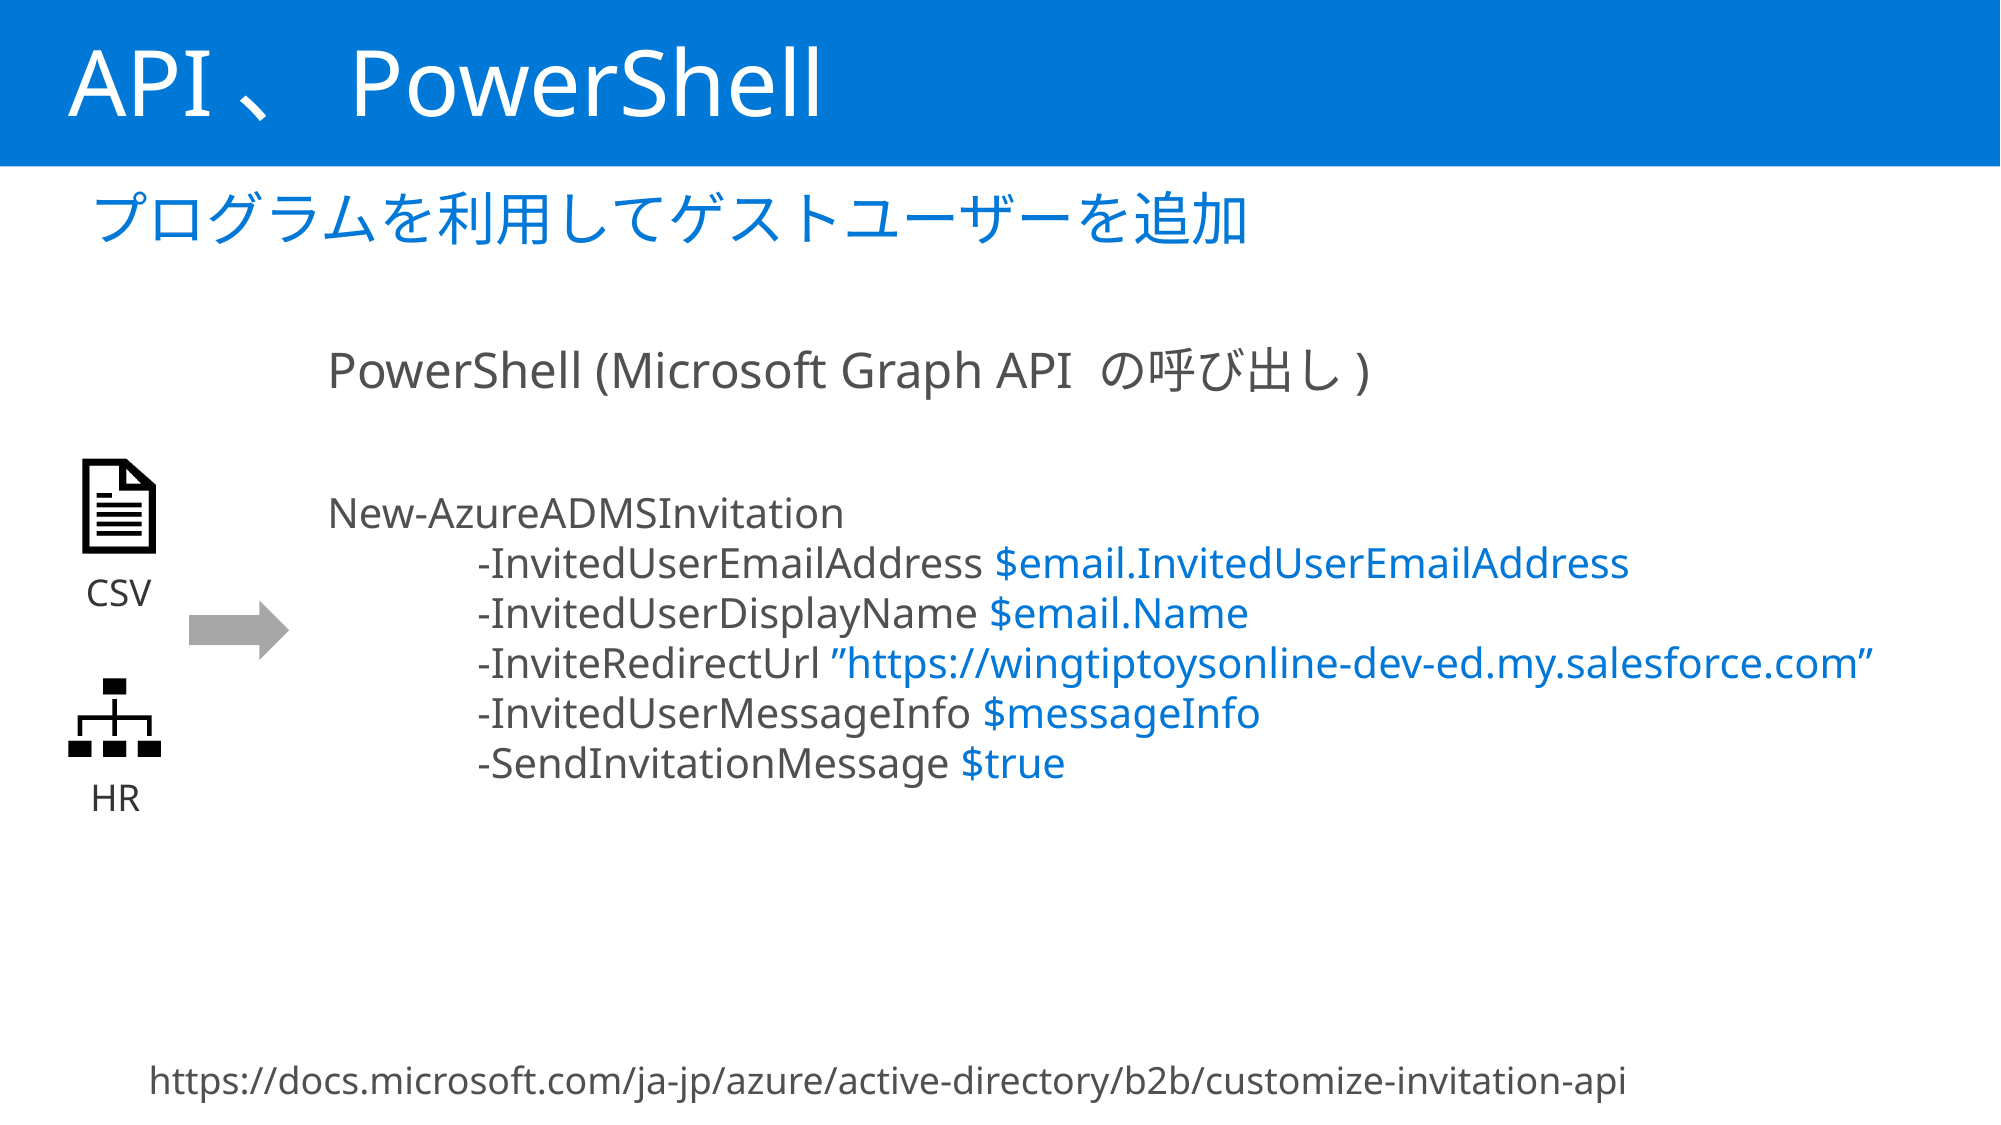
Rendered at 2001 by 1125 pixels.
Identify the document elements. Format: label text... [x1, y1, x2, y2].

list API、PowerShell [44, 21, 1956, 152]
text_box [59, 662, 170, 828]
text_box [189, 600, 290, 661]
text_box プログラムを利用してゲストユーザーを追加 [66, 175, 1934, 268]
text_box https://docs.microsoft.com/ja-jp/azure/active-directory/b2b/customize-invitation-api [133, 1049, 1819, 1110]
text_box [62, 449, 176, 622]
text_box PowerShell (Microsoft Graph API の呼び出し) New-AzureADMSInvitation -InvitedUserEmailAddress $email.InvitedUserEmailAddress -InvitedUserDisplayName $email.Name -InviteRedirectUrl ”https://wingtiptoysonline-dev-ed.my.salesforce.com” -InvitedUserMessageInfo $messageInfo -SendInvitationMessage $true [312, 331, 1994, 794]
